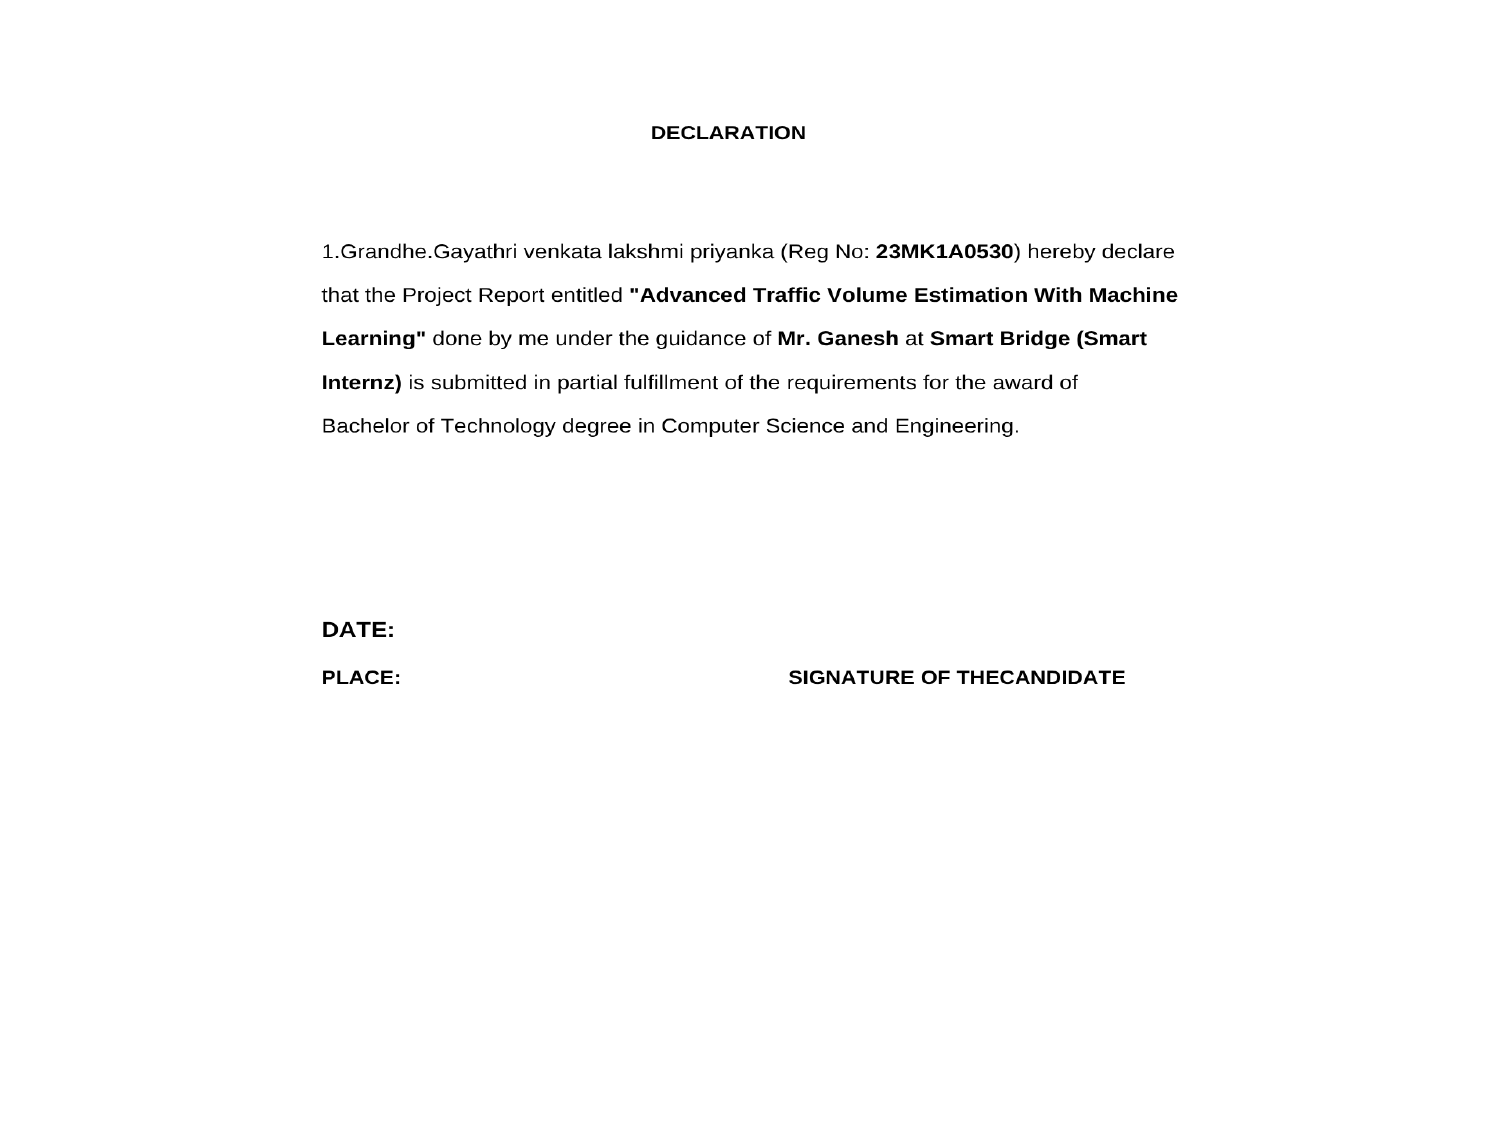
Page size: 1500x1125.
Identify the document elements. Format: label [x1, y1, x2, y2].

picture [187, 0, 1294, 1125]
